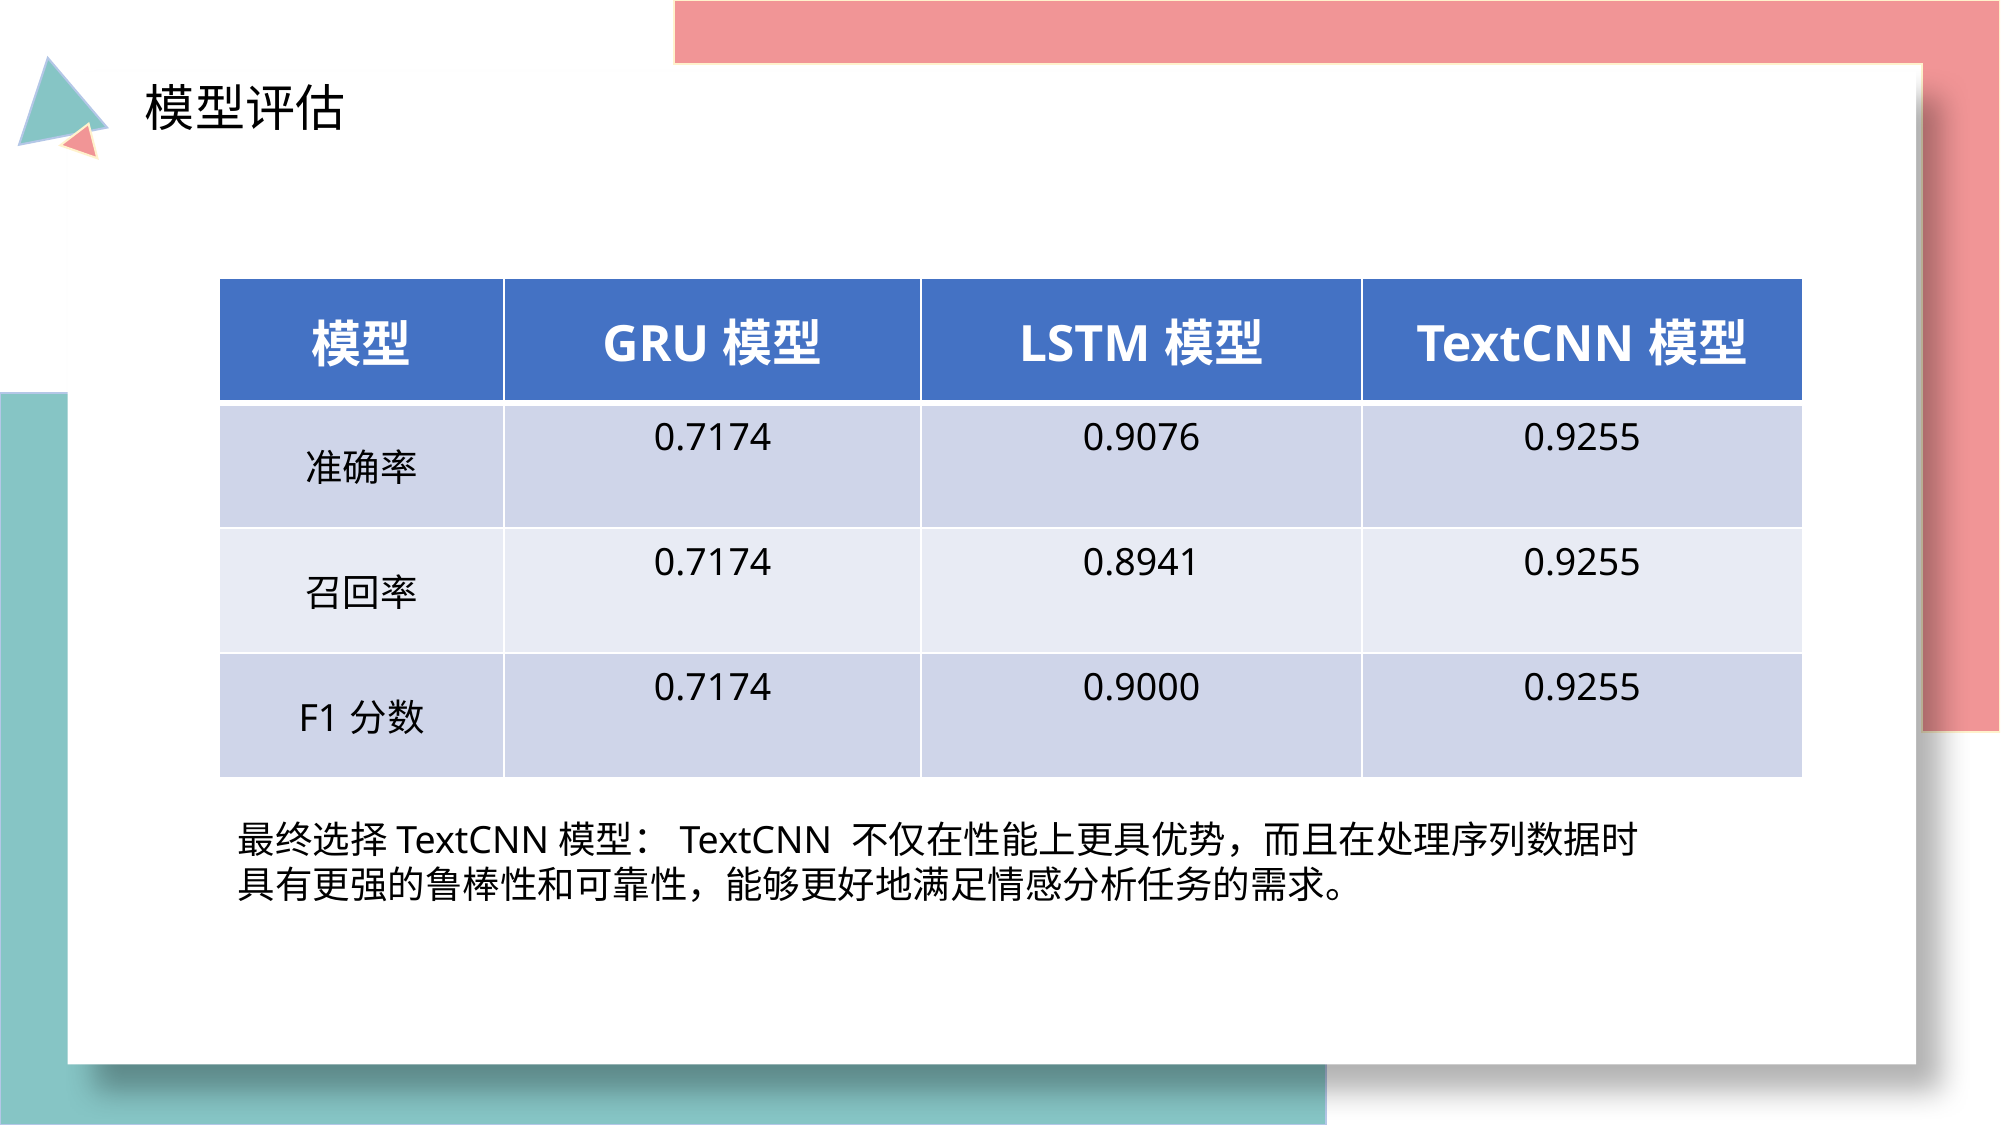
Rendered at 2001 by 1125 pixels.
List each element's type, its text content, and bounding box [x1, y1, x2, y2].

table_cell 0.9255 [1363, 529, 1802, 652]
table_header LSTM模型 [922, 279, 1361, 400]
text_box 最终选择TextCNN模型：TextCNN 不仅在性能上更具优势，而且在处理序列数据时具有更强的鲁棒性和可靠性，能够更好地满足情感分析任务的需求。 [222, 808, 1673, 914]
table_header 模型 [220, 279, 503, 400]
table_cell 0.9000 [922, 654, 1361, 777]
table_cell 0.7174 [505, 654, 920, 777]
table_cell 0.9255 [1363, 654, 1802, 777]
text_box 模型评估 [130, 68, 621, 144]
table_cell 0.7174 [505, 529, 920, 652]
table_cell 准确率 [220, 406, 503, 527]
table_cell F1分数 [220, 654, 503, 777]
table_cell 0.9255 [1363, 406, 1802, 527]
table_cell 0.9076 [922, 406, 1361, 527]
table_cell 召回率 [220, 529, 503, 652]
table_header TextCNN模型 [1363, 279, 1802, 400]
table_cell 0.8941 [922, 529, 1361, 652]
table_cell 0.7174 [505, 406, 920, 527]
table_header GRU模型 [505, 279, 920, 400]
